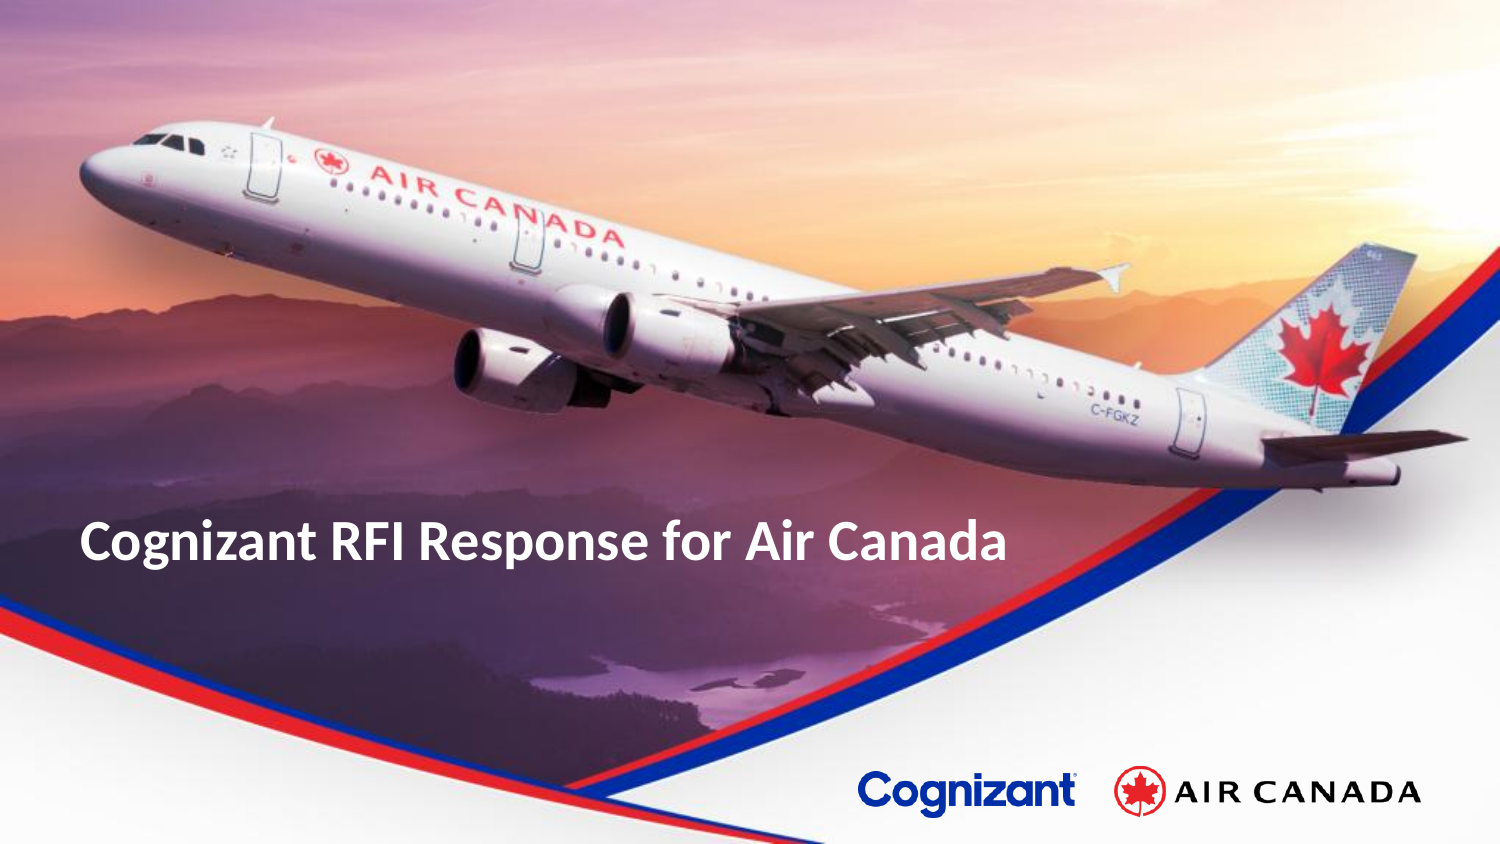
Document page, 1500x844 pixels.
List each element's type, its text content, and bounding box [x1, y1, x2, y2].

text_box Cognizant RFI Response for Air Canada [80, 446, 1140, 637]
picture [0, 0, 1500, 844]
